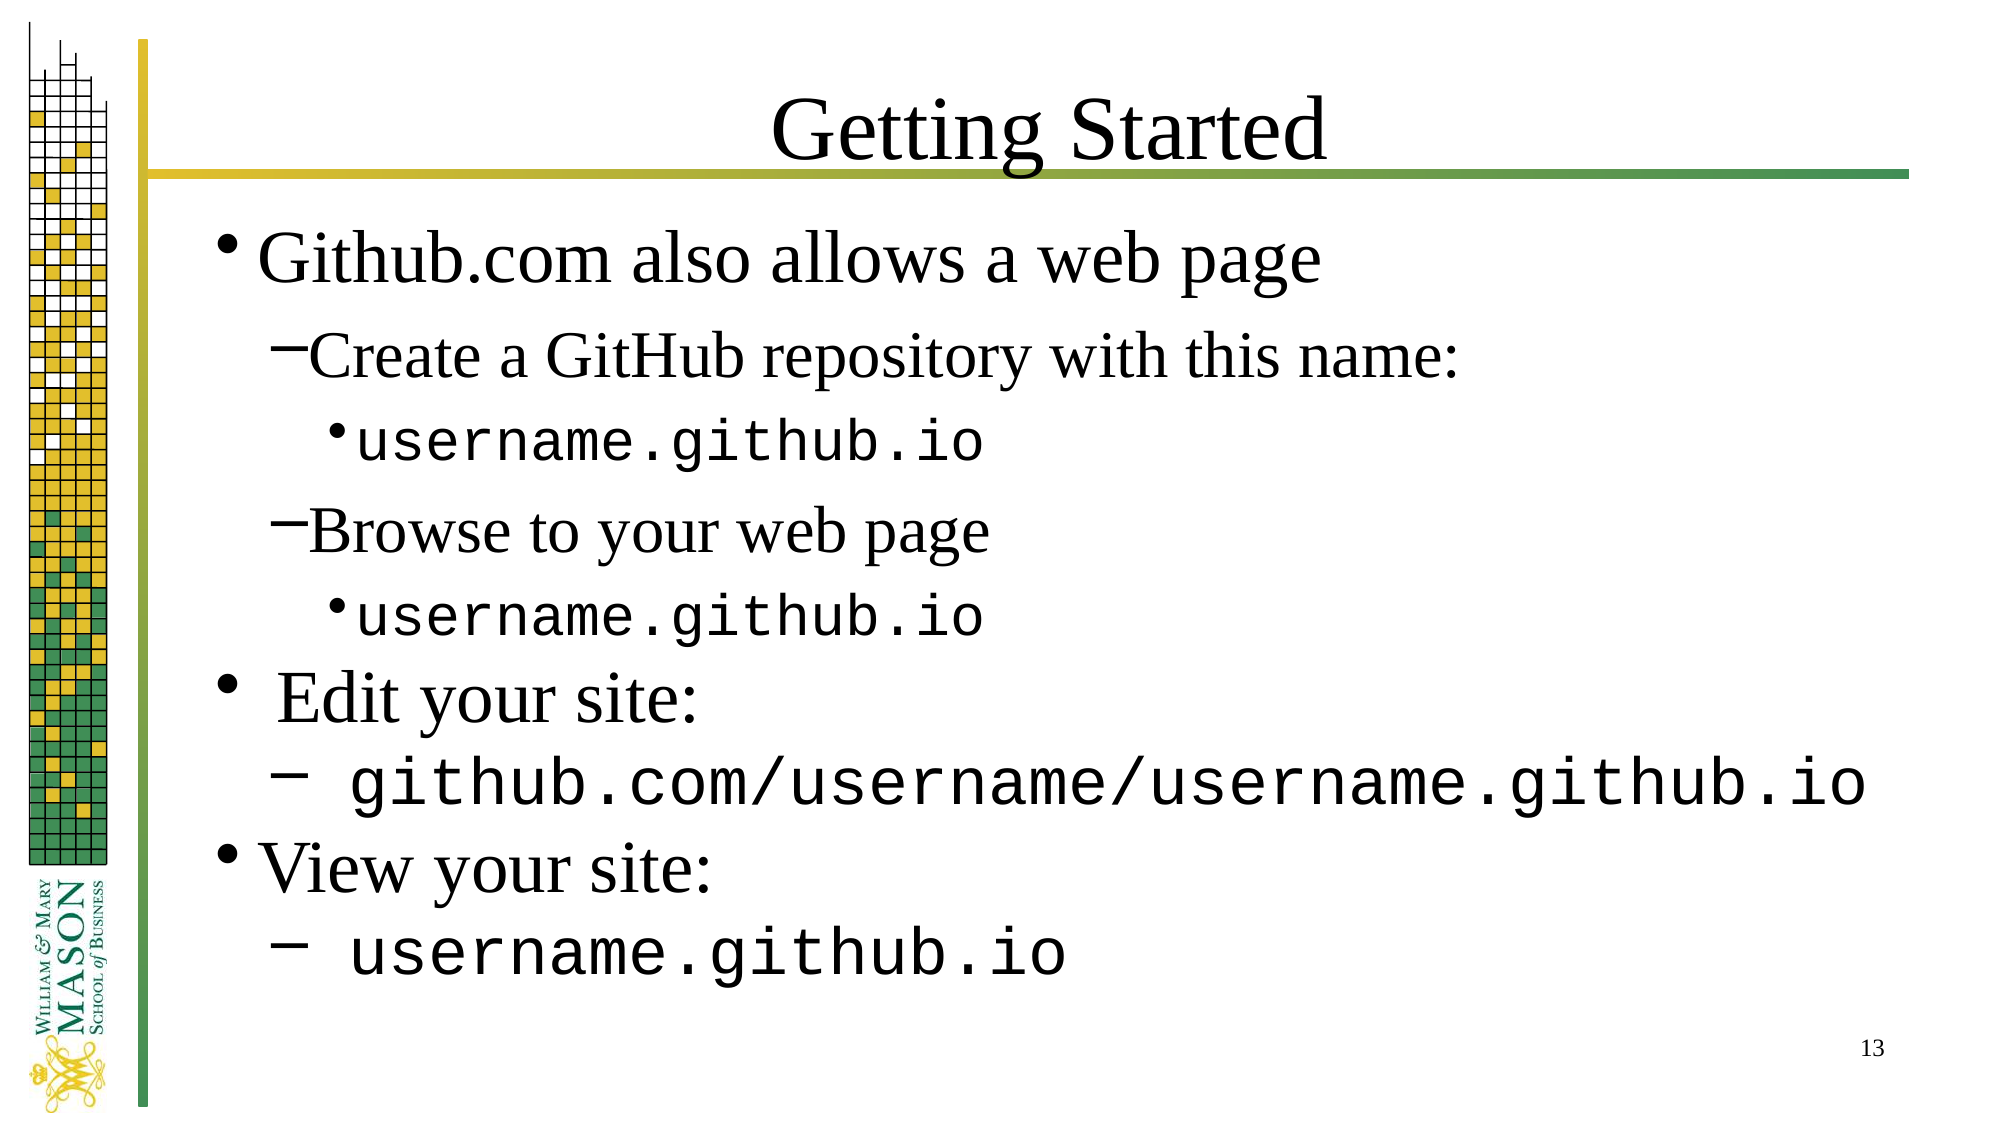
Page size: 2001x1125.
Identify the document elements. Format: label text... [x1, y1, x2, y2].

list Github.com also allows a web page Create a GitHub repository with this name: username.github.io Browse to your web page username.github.io Edit your site: github.com/username/username.github.io View your site: username.github.io [200, 200, 1900, 1005]
slide_number 13 [1398, 1024, 1901, 1103]
picture [29, 879, 107, 1113]
title Getting Started [200, 45, 1900, 200]
